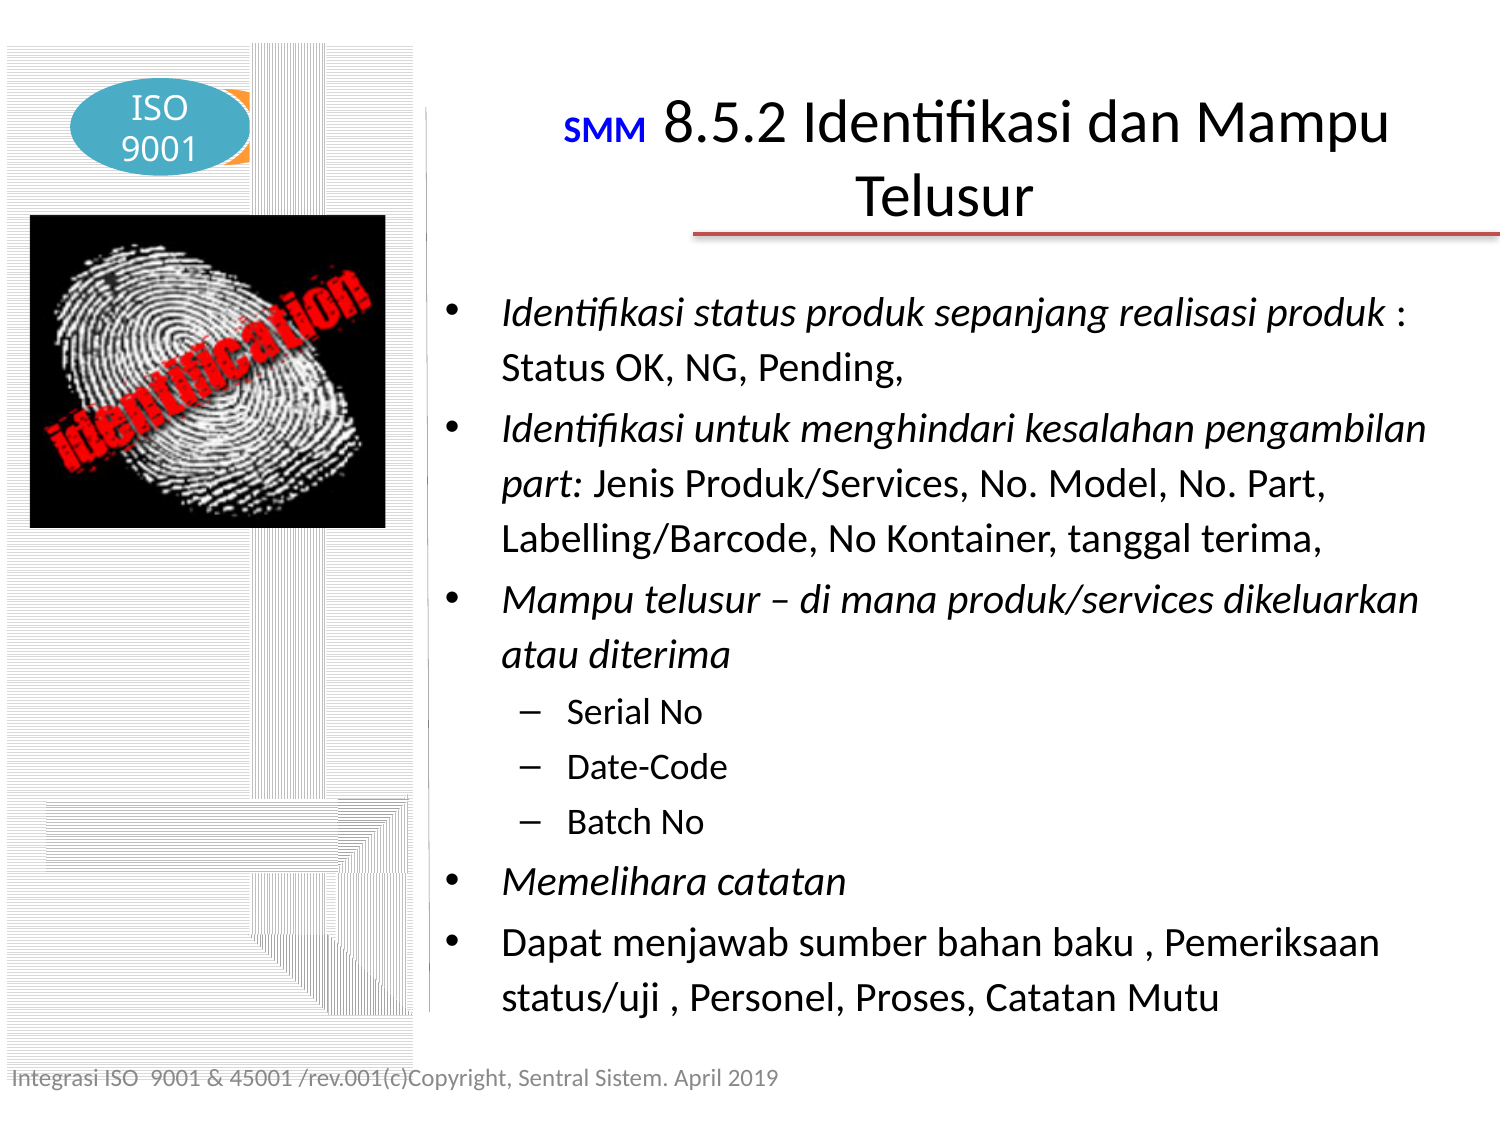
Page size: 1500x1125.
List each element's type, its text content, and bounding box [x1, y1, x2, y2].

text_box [425, 106, 430, 1013]
text_box Integrasi ISO 9001 & 45001 /rev.001(c)Copyright, Sentral Sistem. April 2019 [0, 1045, 800, 1106]
list Identifikasi status produk sepanjang realisasi produk : Status OK, NG, Pending, Identifikasi untuk menghindari kesalahan pengambilan part: Jenis Produk/Services, No. Model, No. Part, Labelling/Barcode, No Kontainer, tanggal terima, Mampu telusur – di mana produk/services dikeluarkan atau diterima Serial No Date-Code Batch No Memelihara catatan Dapat menjawab sumber bahan baku , Pemeriksaan status/uji , Personel, Proses, Catatan Mutu [429, 271, 1500, 1034]
picture [29, 215, 386, 529]
text_box [5, 41, 415, 1045]
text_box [25, 42, 414, 1016]
title SMM 8.5.2 Identifikasi dan Mampu Telusur [418, 70, 1488, 239]
